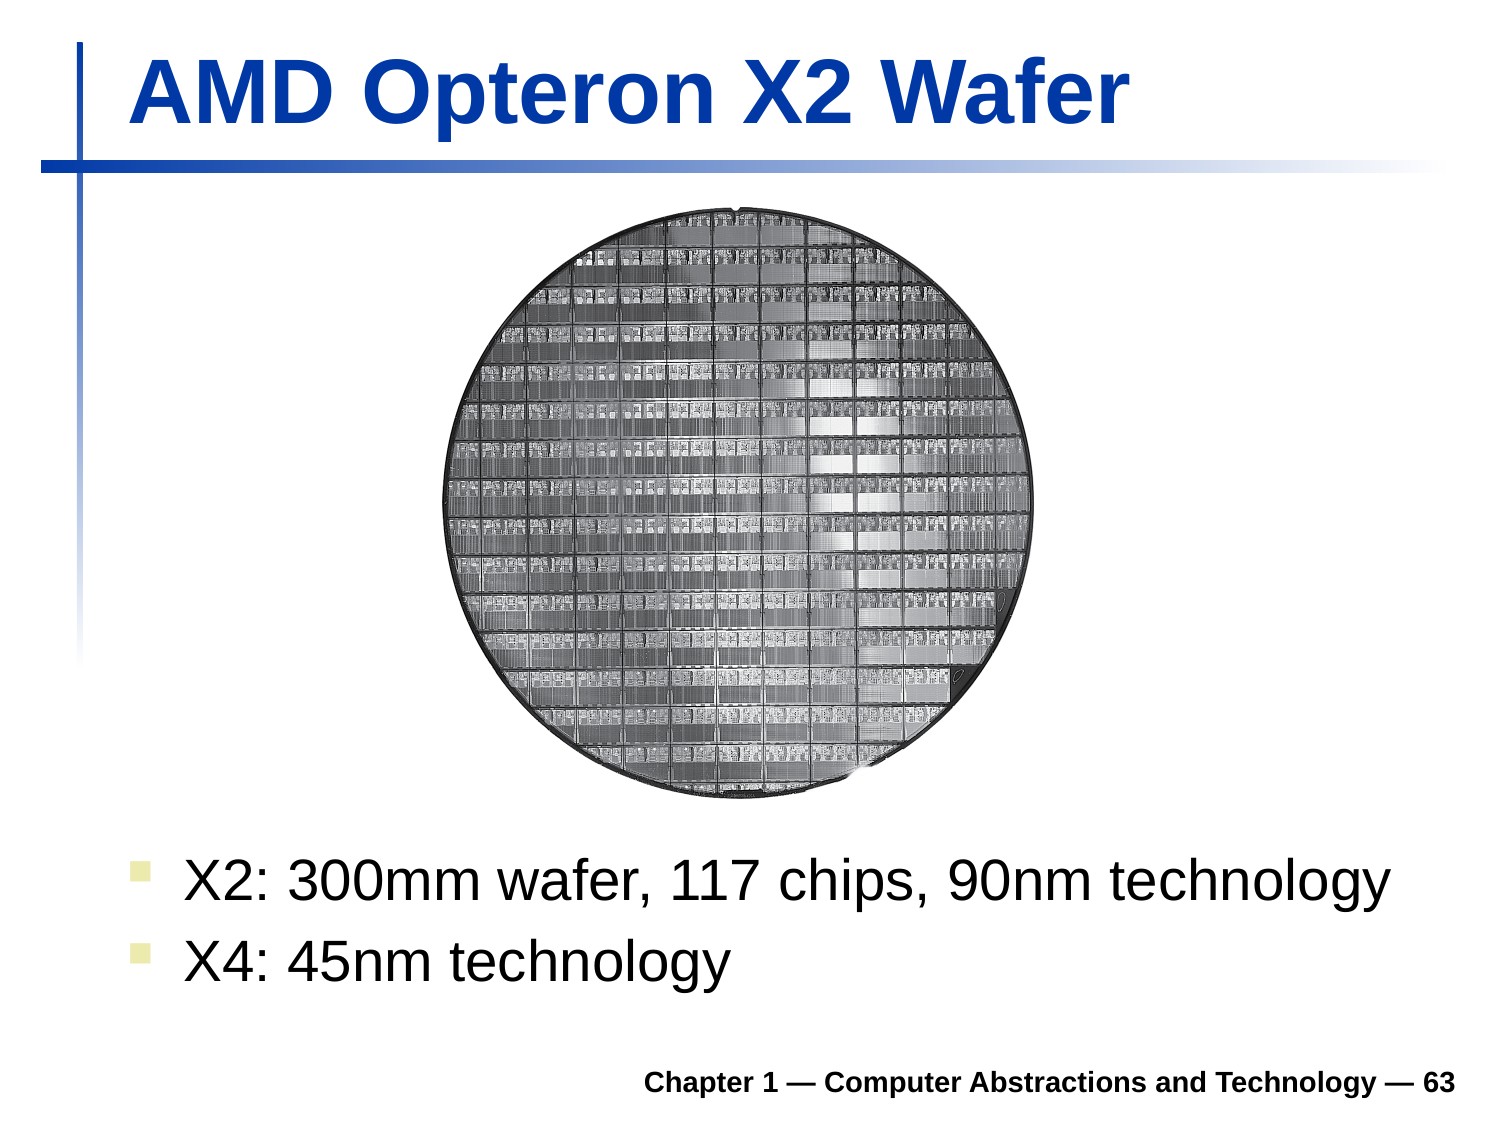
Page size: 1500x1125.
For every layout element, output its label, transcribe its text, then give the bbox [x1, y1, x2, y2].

list X2: 300mm wafer, 117 chips, 90nm technology X4: 45nm technology [112, 834, 1469, 1024]
footer Chapter 1 — Computer Abstractions and Technology — [277, 1046, 1471, 1106]
picture [442, 207, 1034, 800]
title AMD Opteron X2 Wafer [112, 23, 1468, 149]
